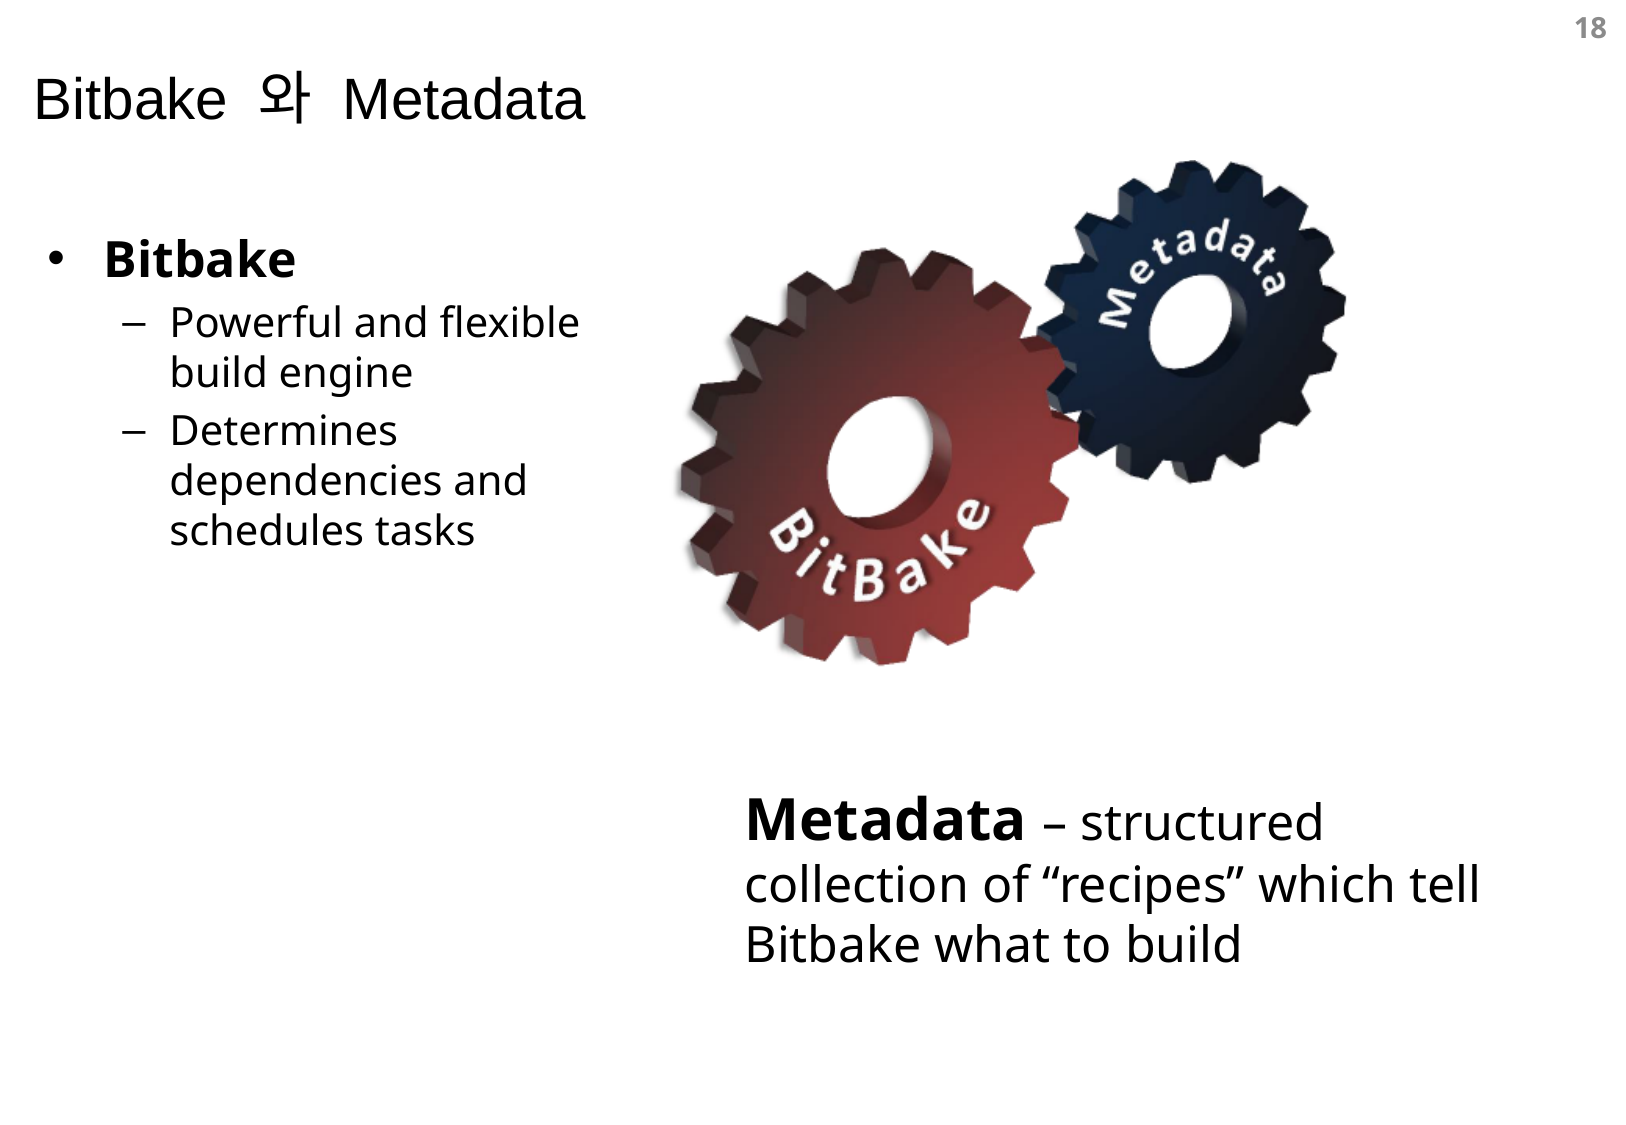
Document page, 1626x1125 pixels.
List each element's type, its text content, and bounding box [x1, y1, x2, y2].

picture [646, 160, 1354, 671]
text_box Bitbake Powerful and flexible build engine Determines dependencies and schedules tasks [32, 219, 624, 1094]
text_box Metadata – structured collection of “recipes” which tell Bitbake what to build [729, 775, 1498, 988]
text_box Bitbake 와 Metadata [19, 19, 601, 139]
